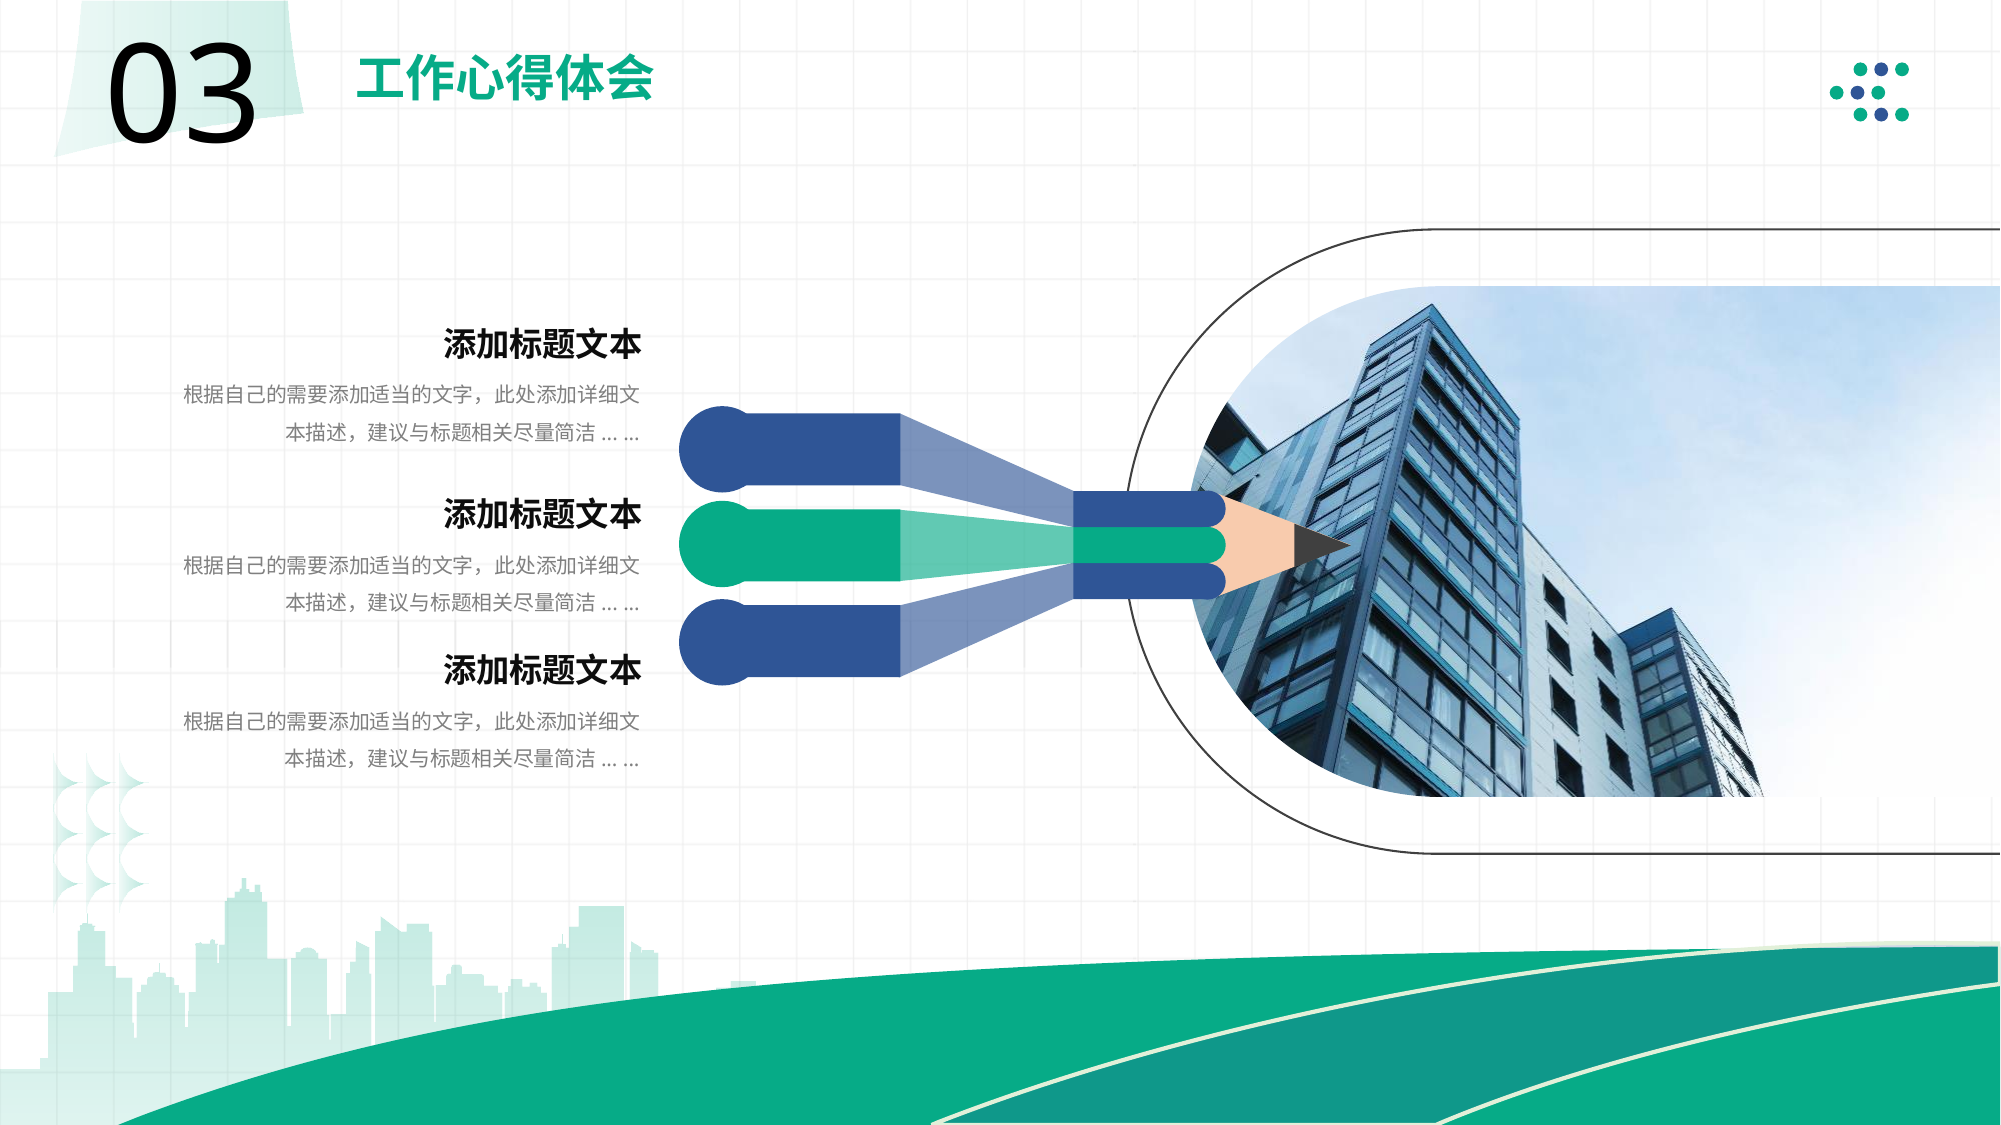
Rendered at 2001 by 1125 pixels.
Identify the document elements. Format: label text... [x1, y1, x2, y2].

picture [0, 0, 2000, 1125]
text_box [1127, 228, 2000, 490]
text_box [165, 485, 658, 620]
text_box [1072, 564, 1199, 600]
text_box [157, 642, 658, 777]
text_box [747, 508, 901, 582]
text_box [677, 499, 767, 589]
text_box [1188, 563, 1227, 601]
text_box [166, 315, 658, 450]
text_box [677, 598, 767, 687]
text_box [746, 604, 901, 678]
text_box [1293, 522, 1354, 569]
text_box [677, 405, 767, 494]
text_box [1188, 527, 1227, 565]
text_box [1072, 490, 1200, 528]
text_box [898, 508, 1072, 583]
text_box 03 [89, 0, 351, 178]
text_box [1072, 528, 1200, 564]
text_box [899, 412, 1075, 528]
text_box [897, 565, 1074, 680]
text_box [1188, 489, 1227, 528]
text_box 工作心得体会 [340, 39, 670, 115]
text_box [1189, 285, 2000, 799]
text_box [1215, 493, 1295, 597]
text_box [1128, 600, 2000, 855]
text_box [748, 412, 901, 486]
